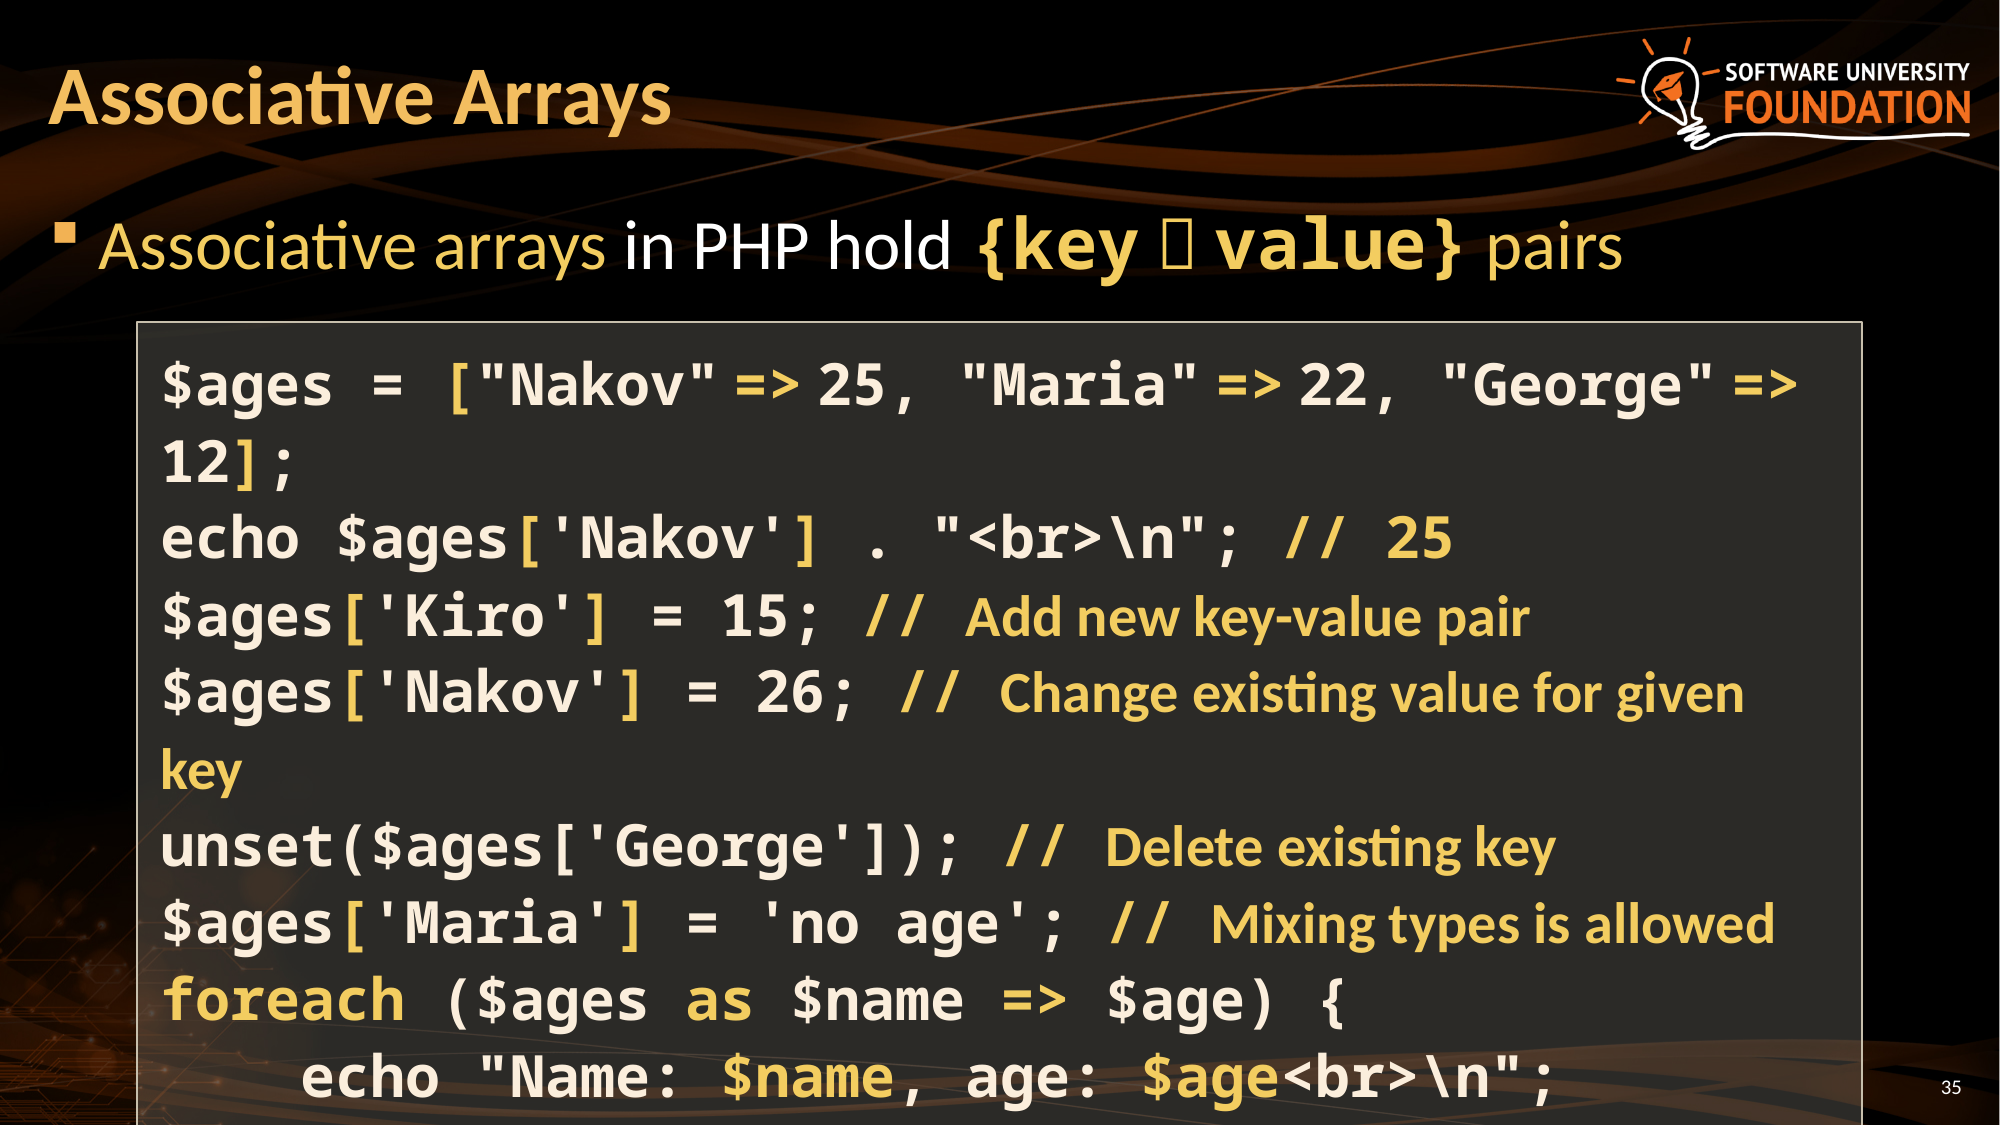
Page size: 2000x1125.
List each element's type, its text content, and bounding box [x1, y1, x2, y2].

title Associative Arrays [30, 6, 1602, 189]
list Associative arrays in PHP hold {key  value} pairs [31, 188, 1968, 1103]
picture [0, 0, 2000, 1125]
text_box $ages = ["Nakov" => 25, "Maria" => 22, "George" => 12]; echo $ages['Nakov'] . "<br>\n"; // 25 $ages['Kiro'] = 15; // Add new key-value pair $ages['Nakov'] = 26; // Change existing value for given key unset($ages['George']); // Delete existing key $ages['Maria'] = 'no age'; // Mixing types is allowed foreach ($ages as $name => $age) { echo "Name: $name, age: $age<br>\n"; } [137, 322, 1863, 1125]
